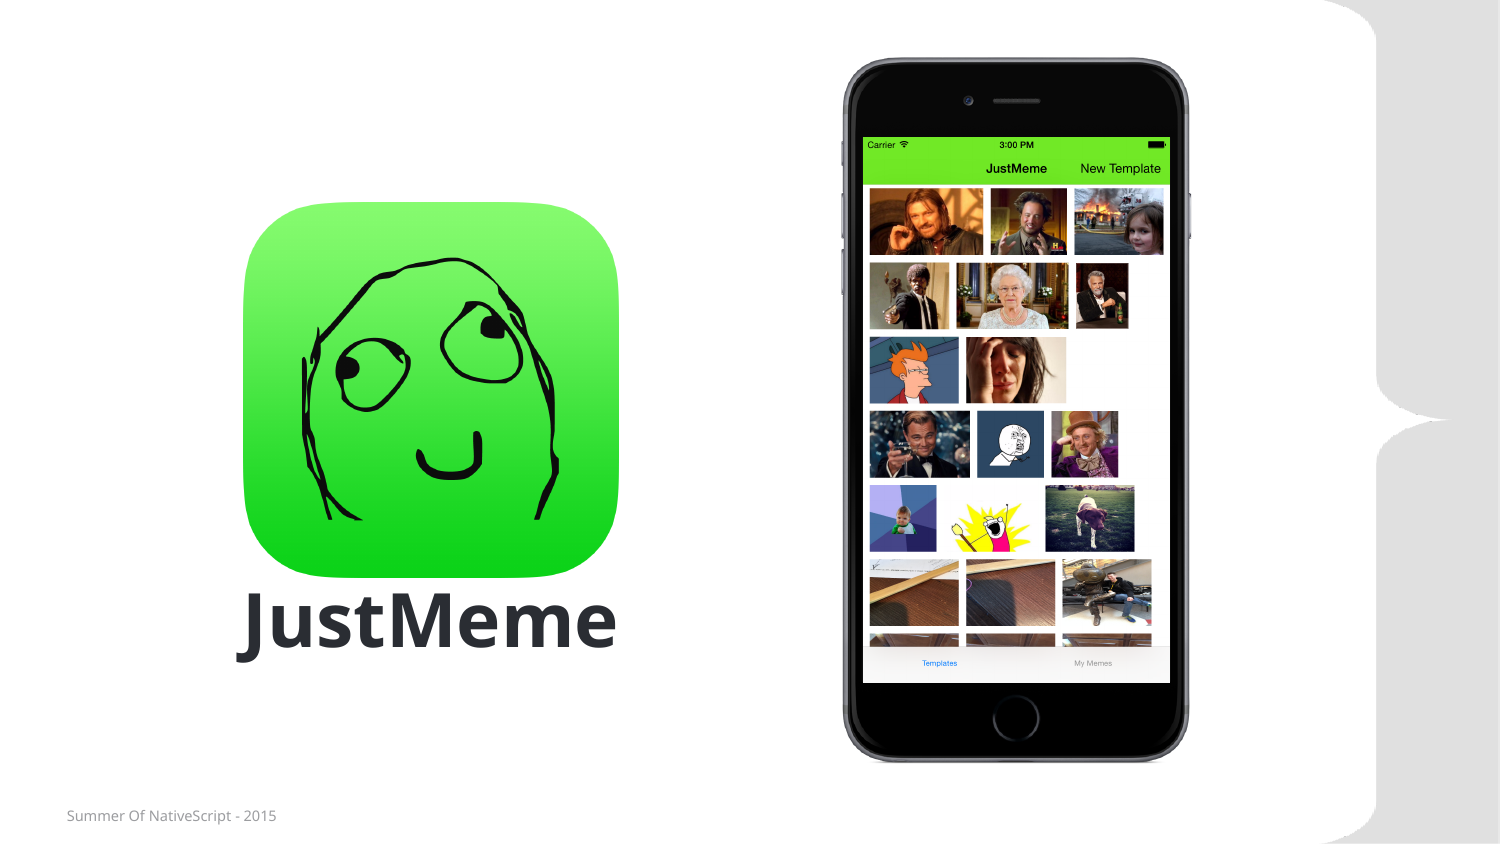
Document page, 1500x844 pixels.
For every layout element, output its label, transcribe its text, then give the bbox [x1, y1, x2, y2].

picture [243, 201, 619, 578]
picture [769, 0, 1261, 832]
picture [1318, 0, 1500, 844]
title JustMeme [207, 589, 654, 657]
